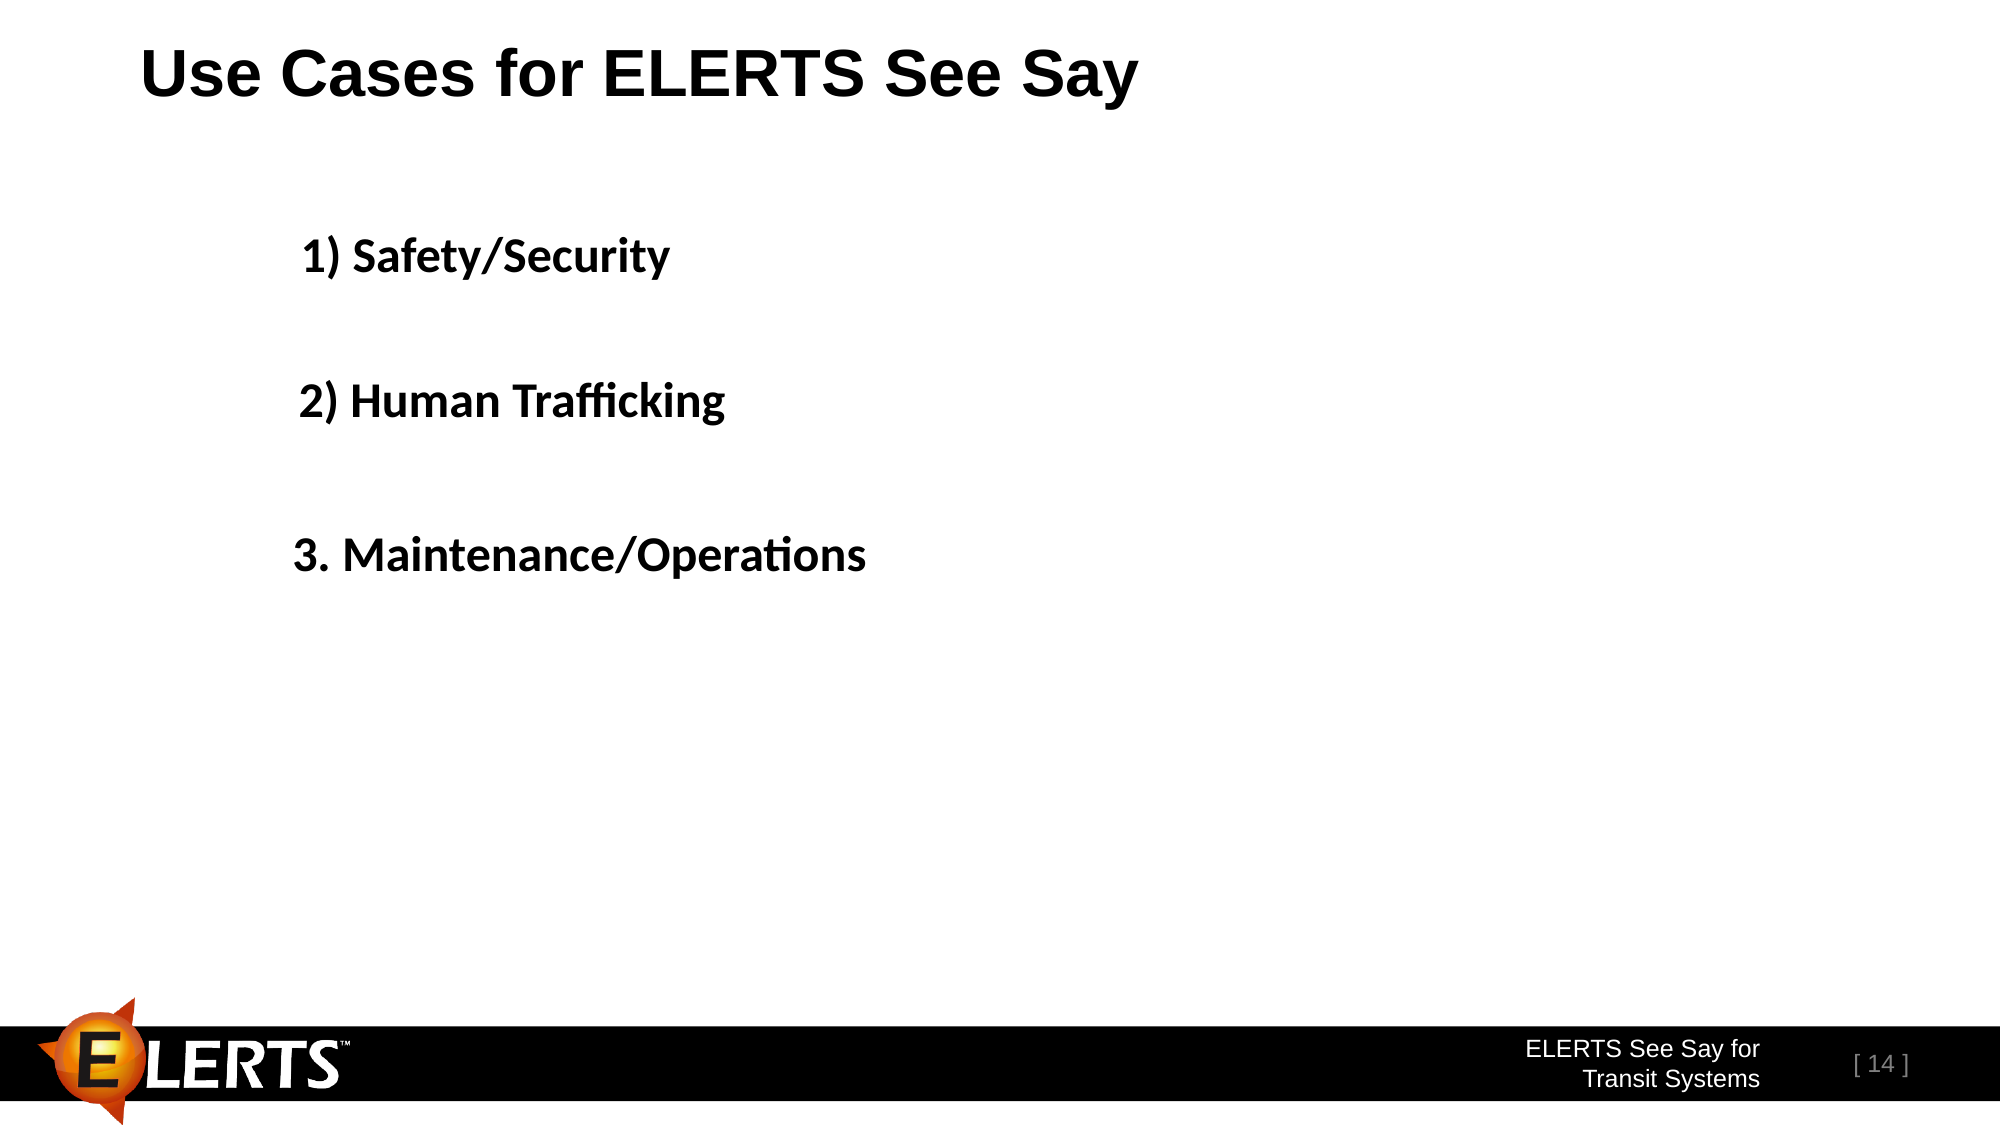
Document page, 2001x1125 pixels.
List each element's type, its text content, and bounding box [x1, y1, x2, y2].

text_box 1) Safety/Security [285, 214, 686, 290]
slide_number [ 14 ] [1798, 1023, 1965, 1102]
text_box 2) Human Trafficking [283, 360, 741, 435]
title Use Cases for ELERTS See Say [125, 5, 1363, 145]
picture [37, 997, 350, 1125]
footer ELERTS See Say for Transit Systems [1500, 1025, 1787, 1100]
text_box 3. Maintenance/Operations [277, 514, 882, 590]
